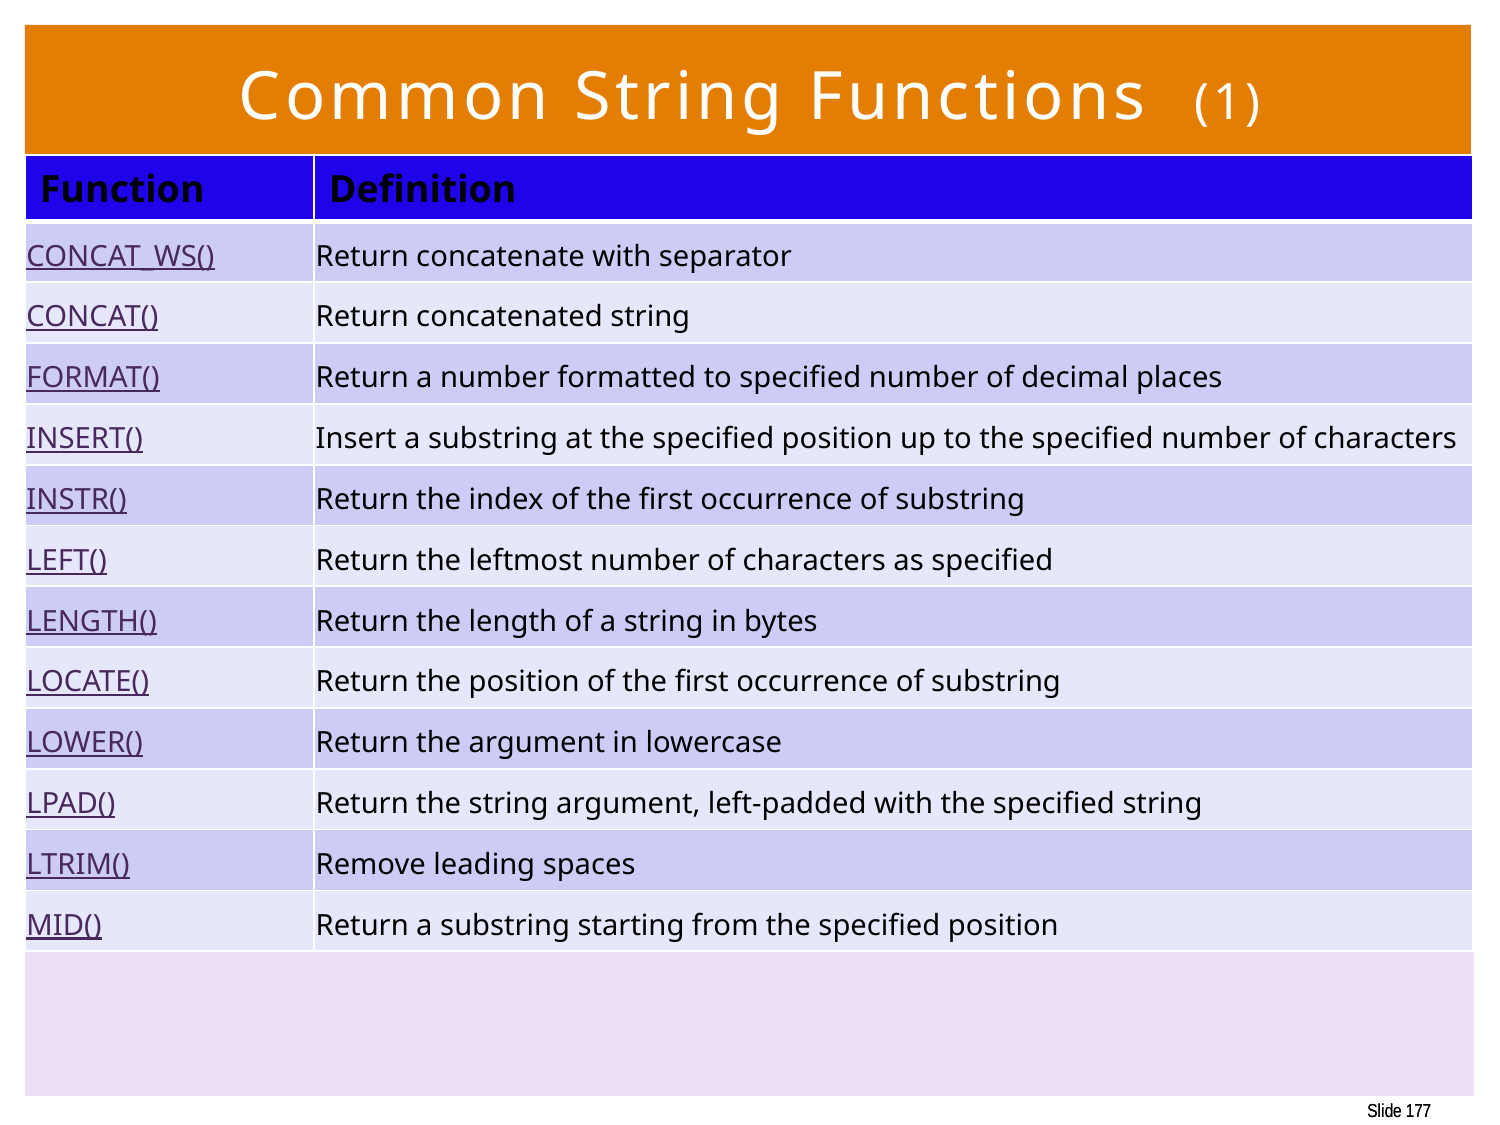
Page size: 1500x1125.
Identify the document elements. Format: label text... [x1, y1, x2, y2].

table_cell CONCAT_WS() [26, 224, 313, 281]
table_cell Return the length of a string in bytes [315, 587, 1472, 646]
table_cell LOCATE() [26, 648, 313, 707]
table_cell INSERT() [26, 405, 313, 464]
title Common String Functions (1) [62, 44, 1438, 141]
table_cell LEFT() [26, 526, 313, 585]
table_cell Return the position of the first occurrence of substring [315, 648, 1472, 707]
table_cell INSTR() [26, 466, 313, 525]
table_cell Return concatenate with separator [315, 224, 1472, 281]
table_header Function [26, 156, 313, 219]
table_cell Return the string argument, left-padded with the specified string [315, 770, 1472, 829]
table_cell Insert a substring at the specified position up to the specified number of characters [315, 405, 1472, 464]
table_cell MID() [26, 891, 313, 950]
table_cell Return a substring starting from the specified position [315, 891, 1472, 950]
table_header Definition [315, 156, 1472, 219]
table_cell Return the index of the first occurrence of substring [315, 466, 1472, 525]
table_cell Return the leftmost number of characters as specified [315, 526, 1472, 585]
table_cell LOWER() [26, 709, 313, 768]
table_cell Remove leading spaces [315, 830, 1472, 890]
table_cell CONCAT() [26, 283, 313, 342]
table_cell LPAD() [26, 770, 313, 829]
table_cell LTRIM() [26, 830, 313, 890]
table_cell FORMAT() [26, 344, 313, 403]
table_cell Return concatenated string [315, 283, 1472, 342]
table_cell Return the argument in lowercase [315, 709, 1472, 768]
table_cell Return a number formatted to specified number of decimal places [315, 344, 1472, 403]
table_cell LENGTH() [26, 587, 313, 646]
